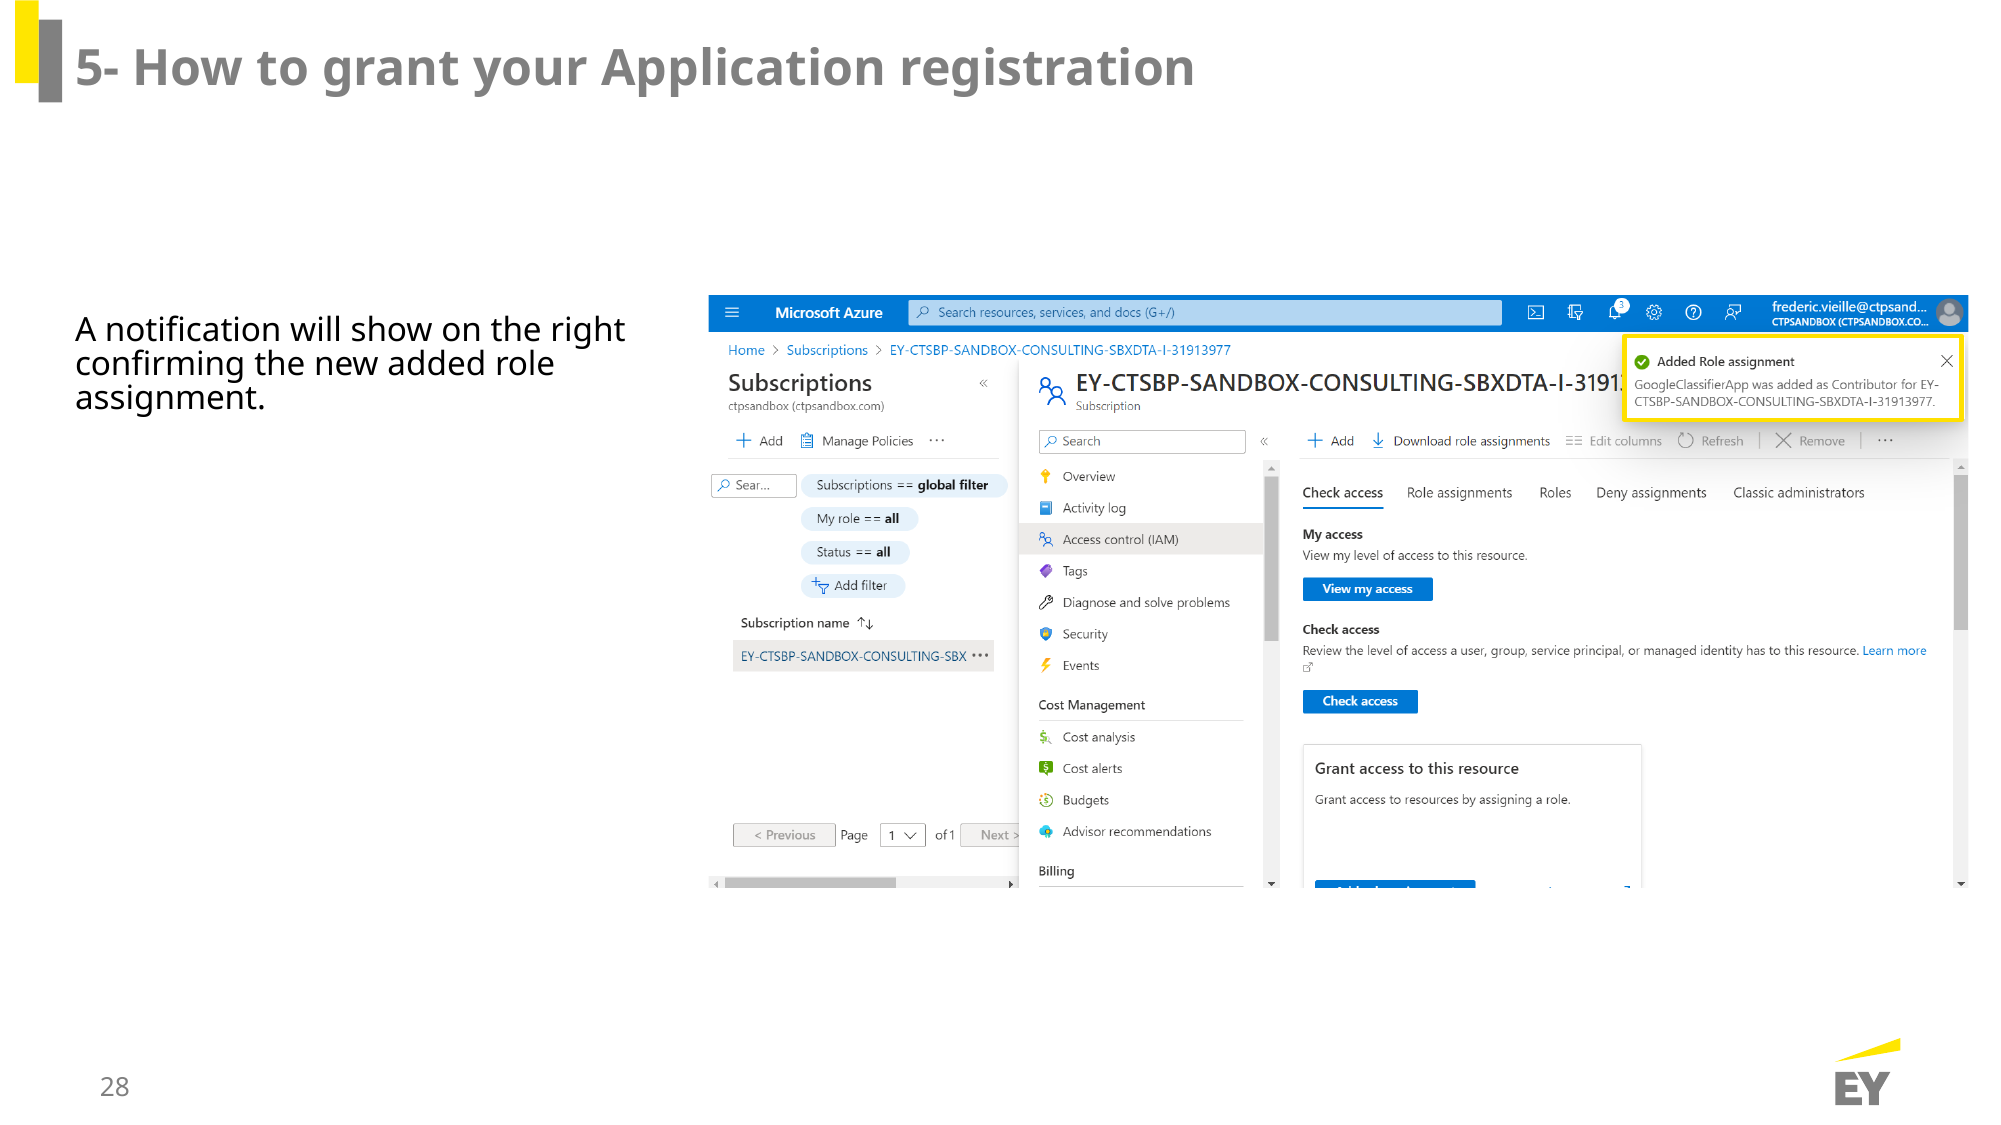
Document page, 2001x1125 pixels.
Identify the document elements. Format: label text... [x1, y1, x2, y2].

text_box [37, 18, 64, 104]
picture [708, 294, 1969, 888]
text_box [13, 0, 41, 85]
title 5- How to grant your Application registration [75, 45, 1933, 103]
text_box A notification will show on the right confirming the new added role assignment. [74, 308, 683, 417]
